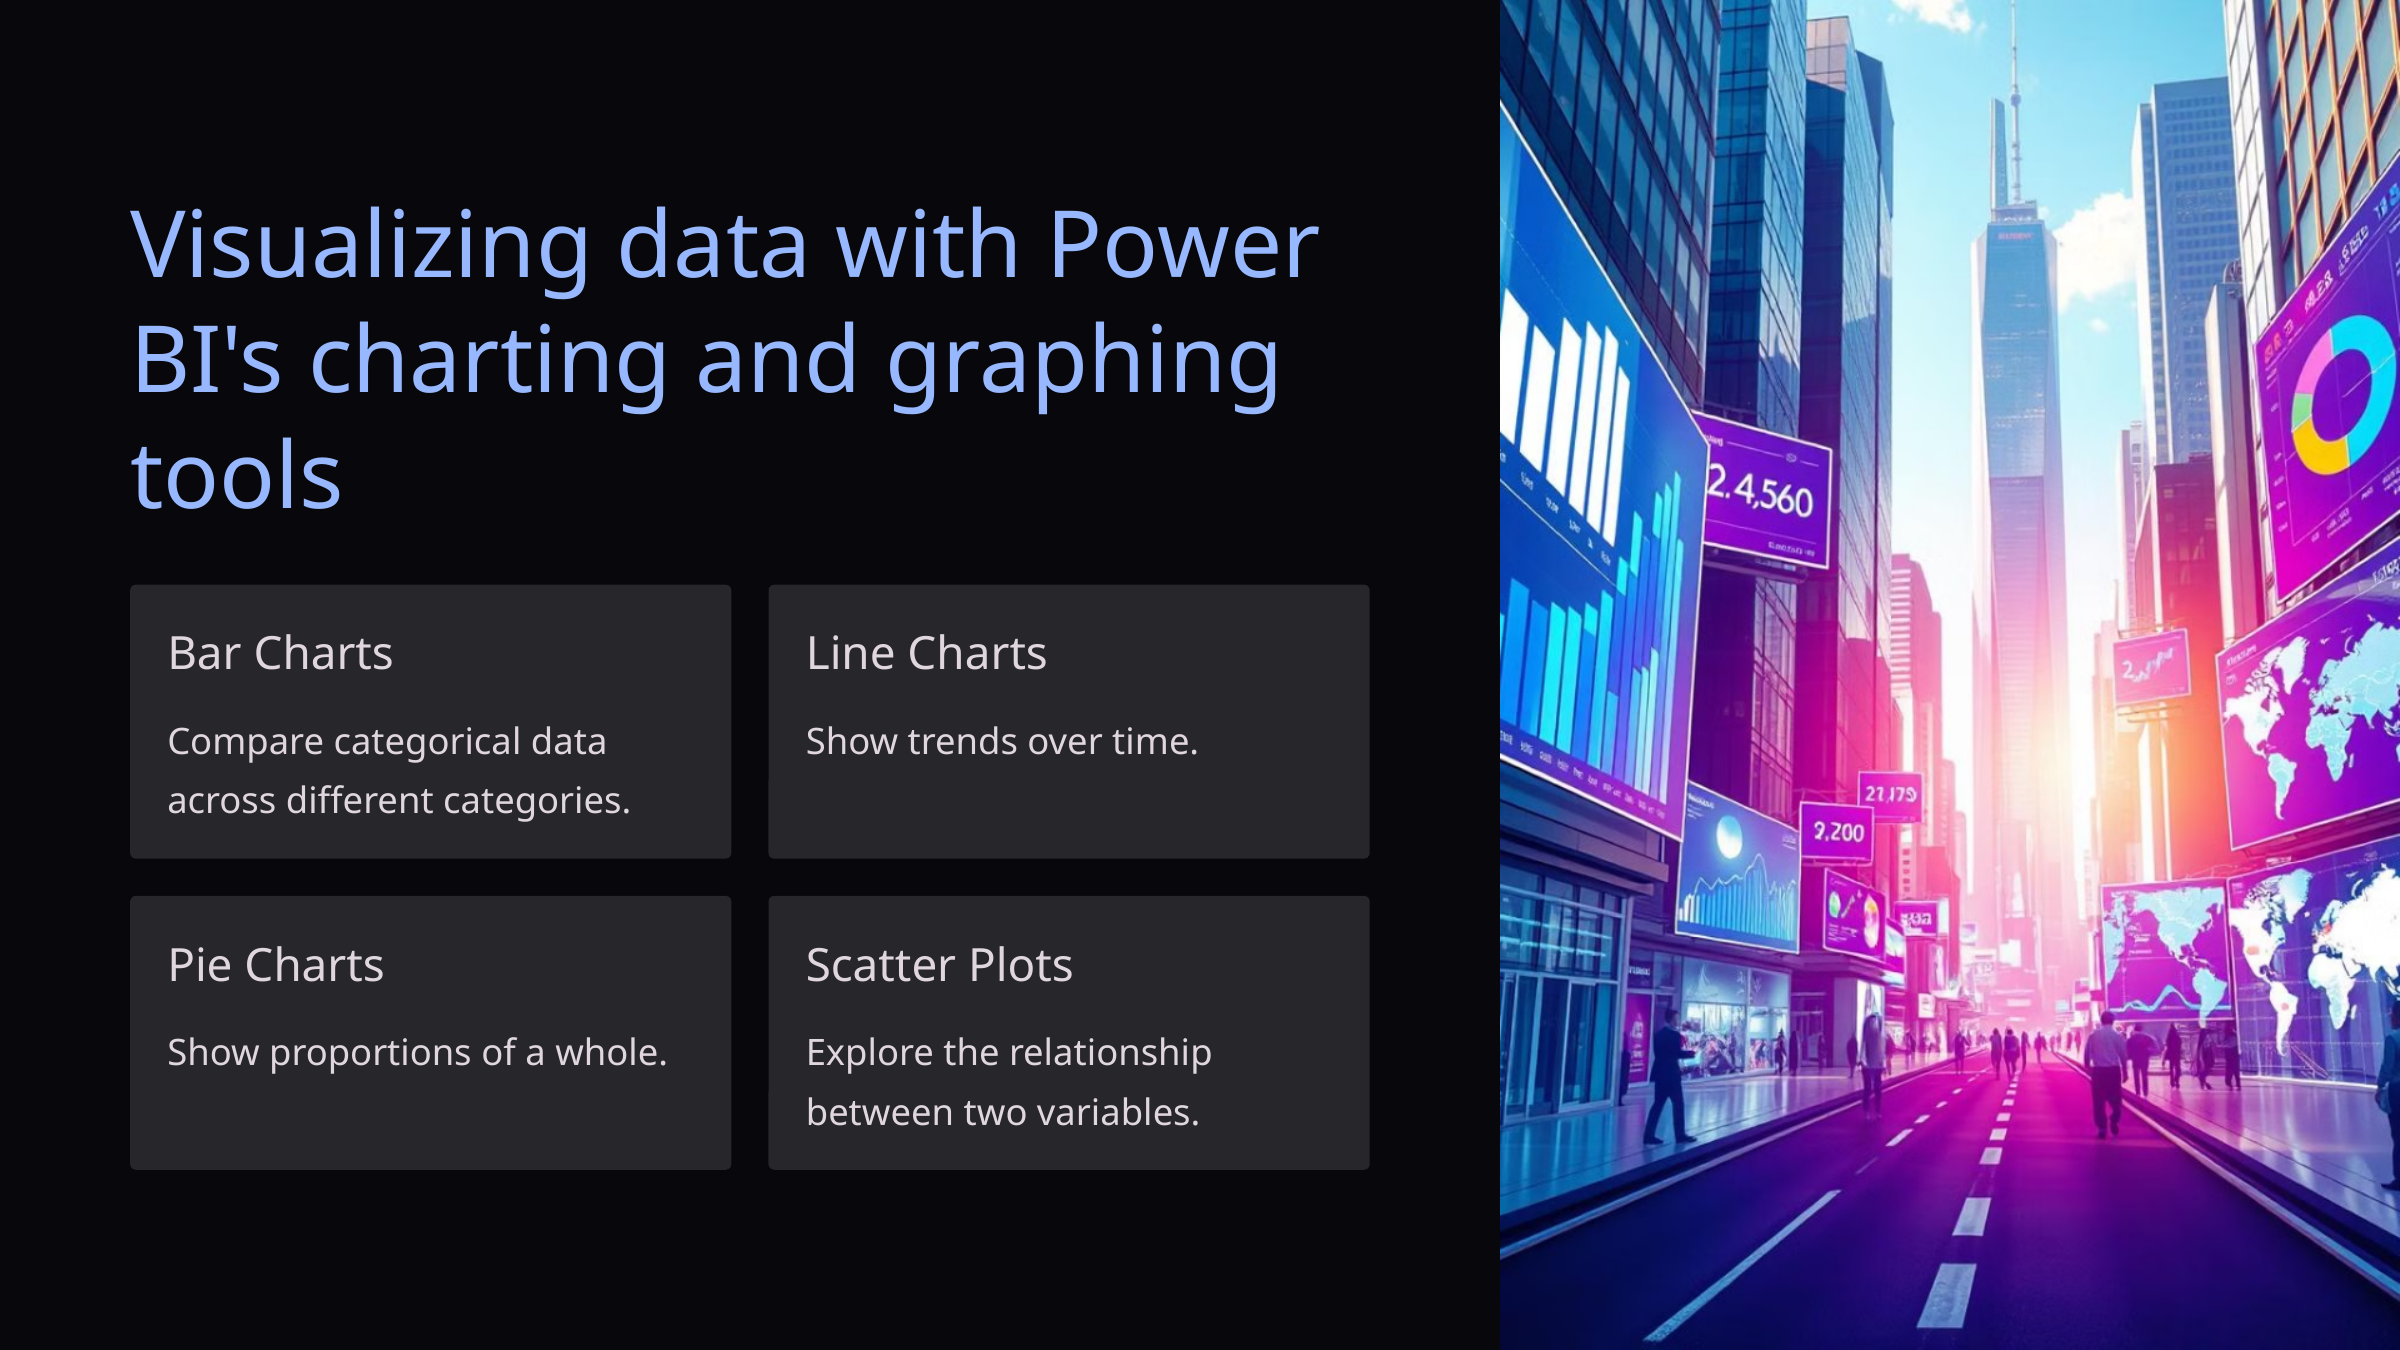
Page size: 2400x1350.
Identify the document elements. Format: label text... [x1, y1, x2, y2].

text_box [130, 584, 732, 859]
text_box Pie Charts [167, 933, 633, 992]
text_box Visualizing data with Power BI's charting and graphing tools [130, 180, 1370, 529]
text_box [768, 895, 1370, 1170]
text_box Compare categorical data across different categories. [167, 702, 695, 822]
picture [1499, 0, 2400, 1350]
text_box Explore the relationship between two variables. [805, 1013, 1333, 1133]
text_box Bar Charts [167, 621, 633, 680]
text_box Show proportions of a whole. [167, 1013, 695, 1073]
text_box Scatter Plots [805, 933, 1271, 992]
text_box Line Charts [805, 621, 1271, 680]
text_box [130, 895, 732, 1170]
text_box [768, 584, 1370, 859]
text_box Show trends over time. [805, 702, 1333, 762]
